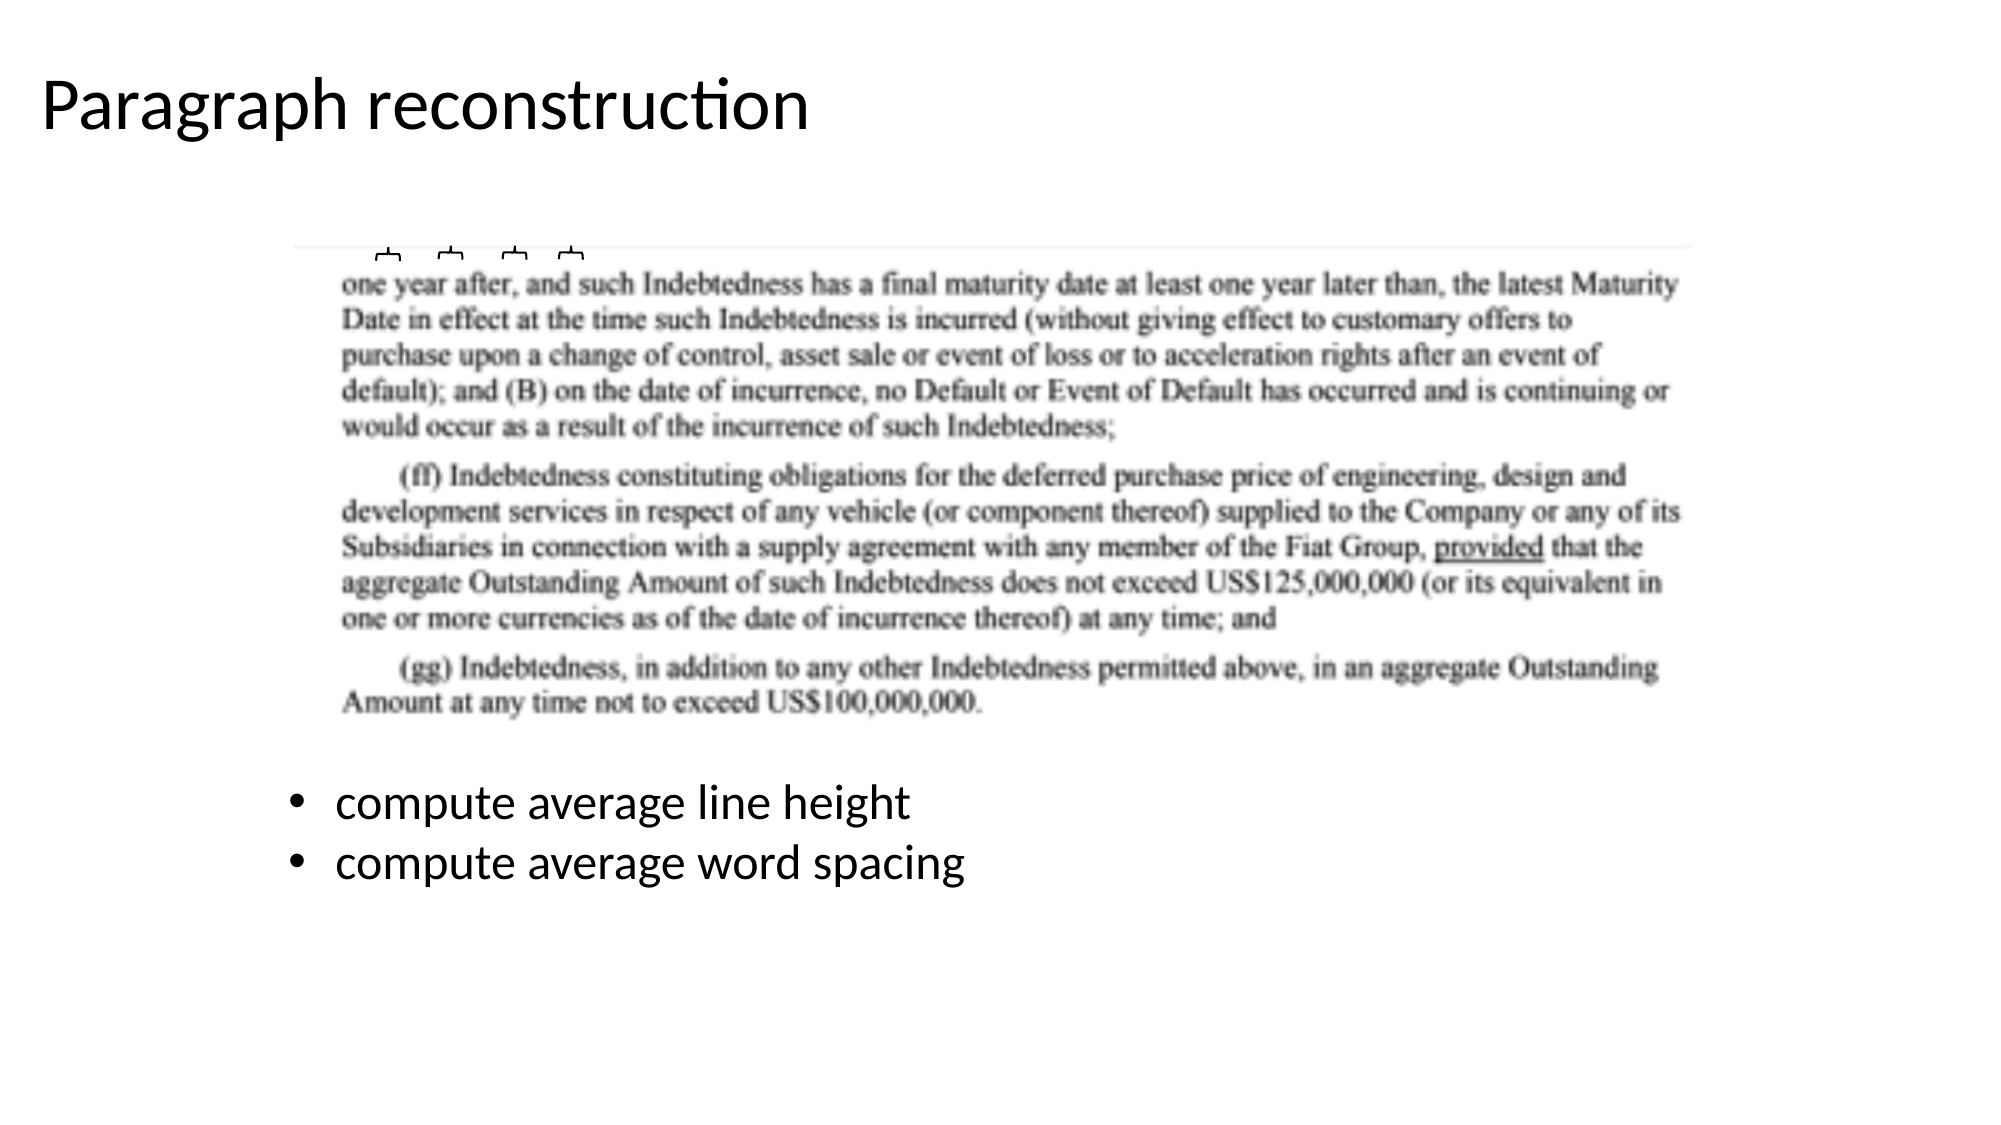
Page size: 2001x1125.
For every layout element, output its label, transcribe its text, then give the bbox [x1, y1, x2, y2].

picture [294, 243, 1700, 731]
text_box Paragraph reconstruction [26, 46, 1675, 152]
text_box compute average line height compute average word spacing [273, 762, 1677, 898]
